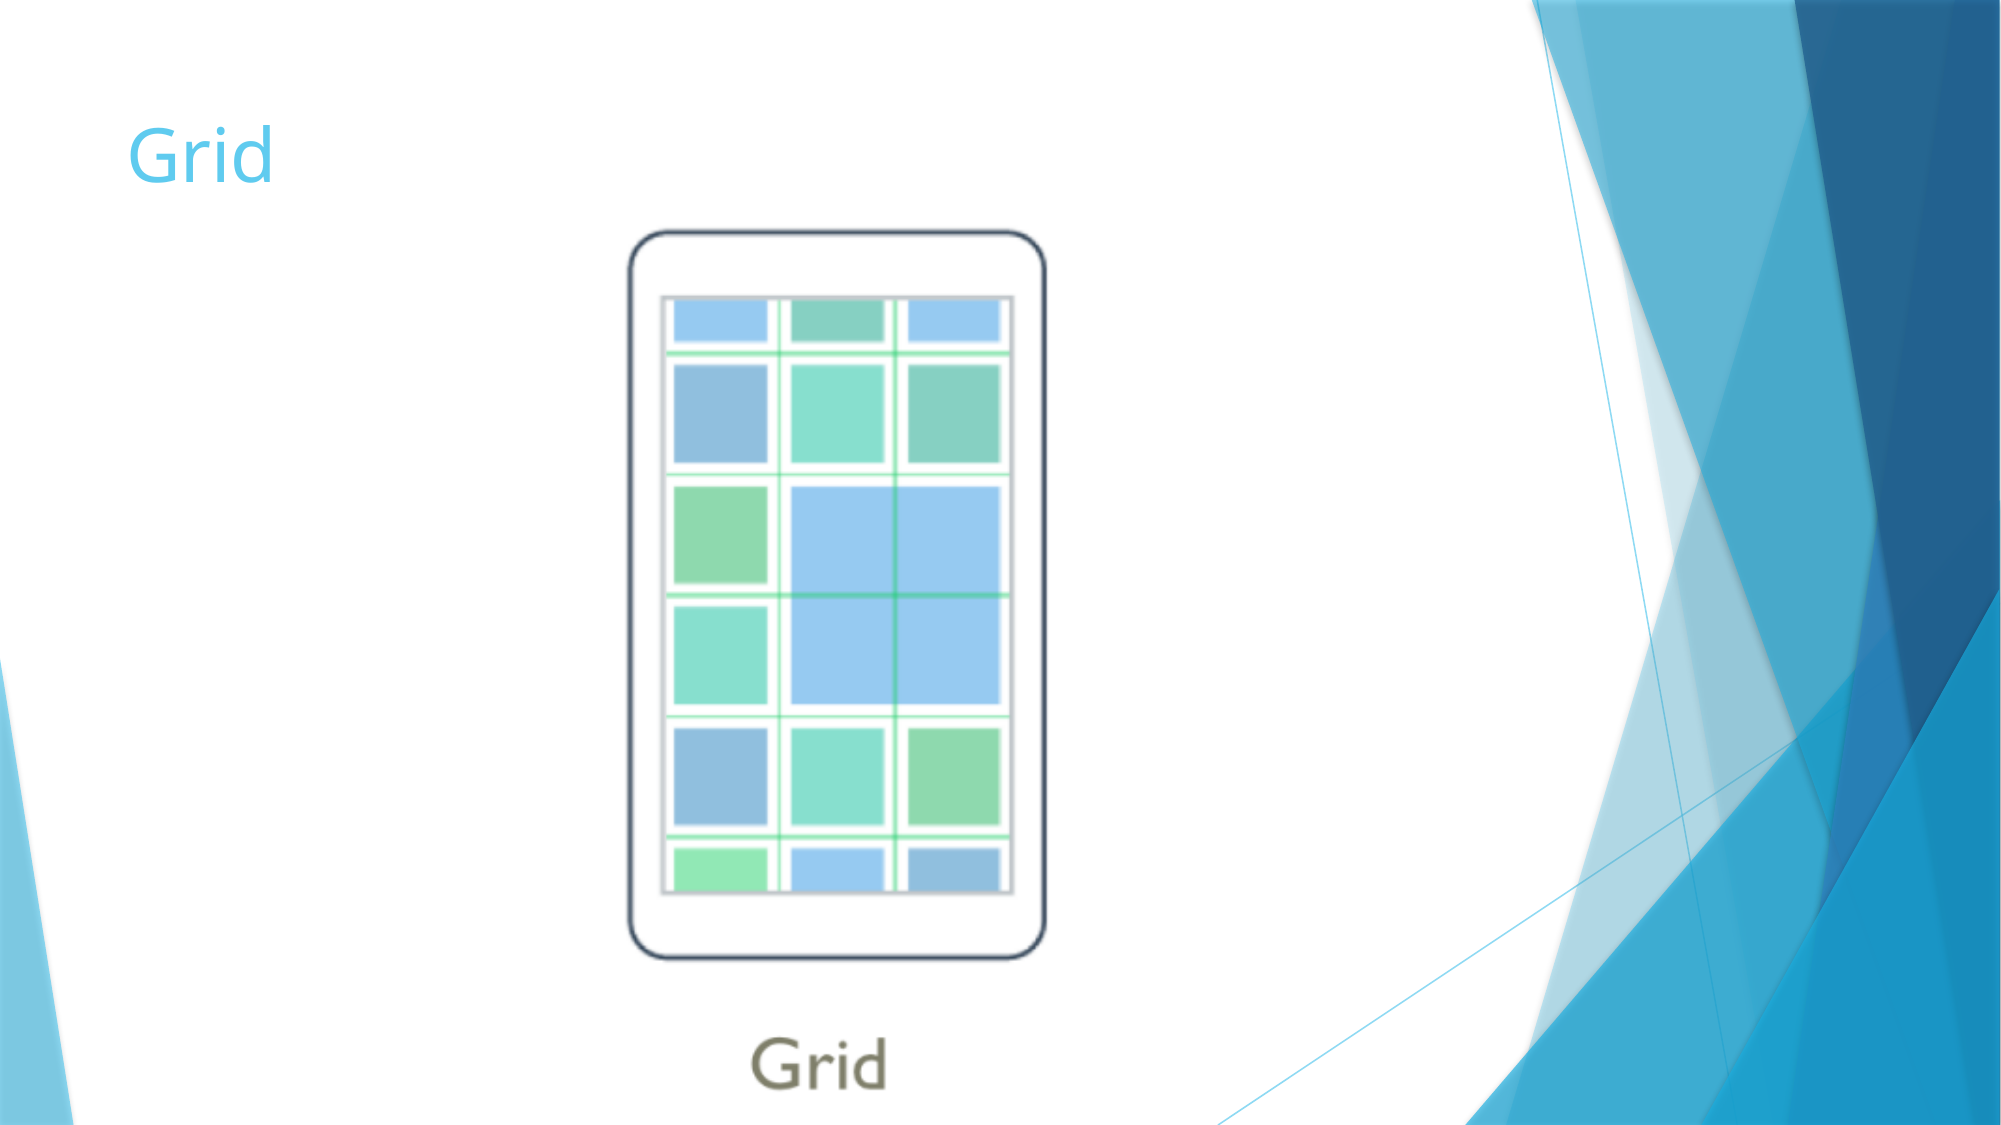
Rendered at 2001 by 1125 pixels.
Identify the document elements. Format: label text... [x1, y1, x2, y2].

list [604, 207, 1082, 1110]
title Grid [111, 99, 1522, 317]
